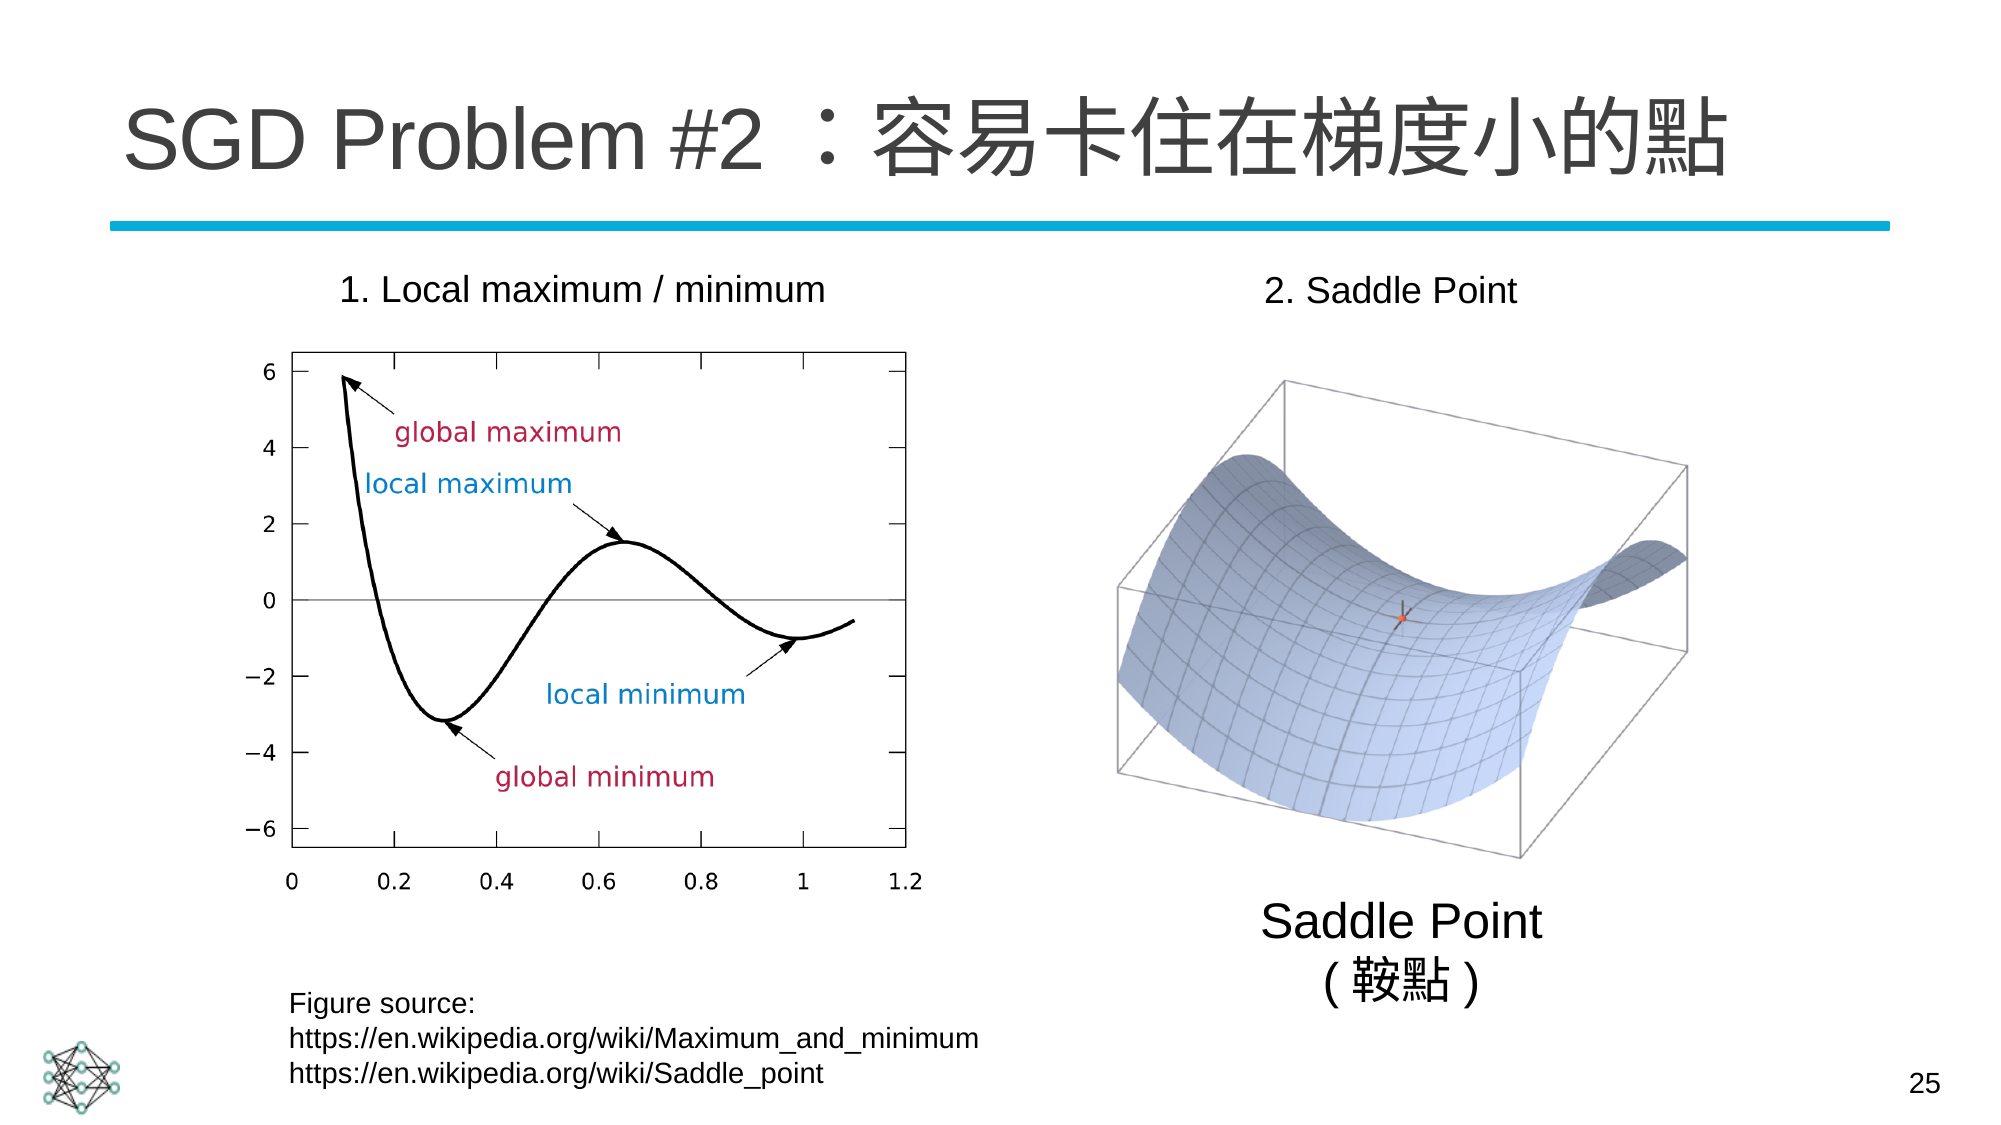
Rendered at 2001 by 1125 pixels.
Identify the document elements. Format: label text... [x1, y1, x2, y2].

title SGD Problem #2：容易卡住在梯度小的點 [107, 58, 1899, 228]
text_box 2. Saddle Point [1110, 258, 1672, 319]
text_box Figure source: https://en.wikipedia.org/wiki/Maximum_and_minimum https://en.wikipedia.org/wiki/Saddle_point [274, 977, 1217, 1097]
picture [1110, 375, 1693, 860]
picture [43, 1041, 120, 1116]
text_box 1. Local maximum / minimum [302, 258, 864, 318]
picture [212, 321, 953, 914]
slide_number 25 [1740, 1052, 1957, 1113]
text_box Saddle Point (鞍點) [1190, 880, 1613, 1016]
